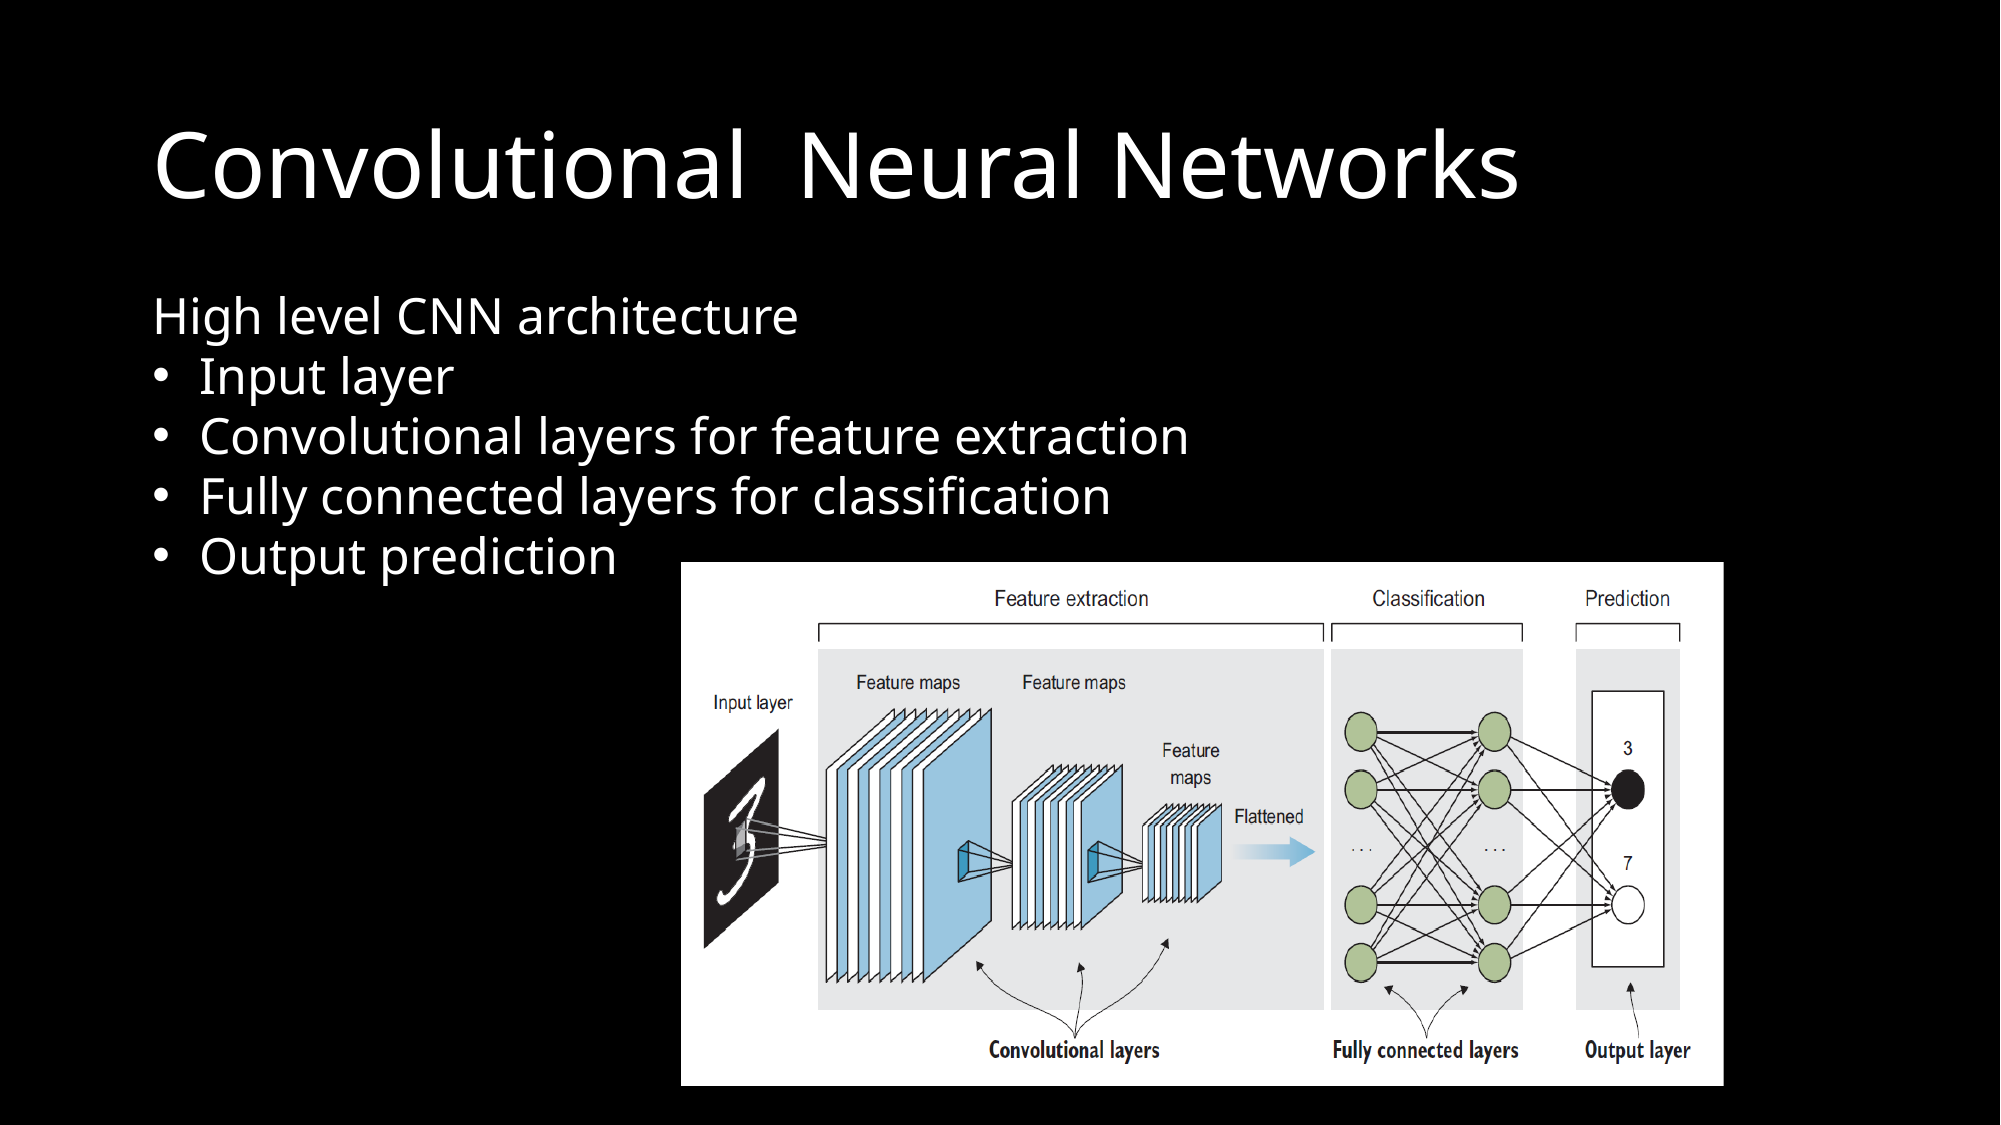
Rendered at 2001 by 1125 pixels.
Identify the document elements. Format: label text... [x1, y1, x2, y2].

picture [681, 562, 1724, 1086]
title Convolutional Neural Networks [137, 59, 1863, 278]
text_box High level CNN architecture Input layer Convolutional layers for feature extraction Fully connected layers for classification Output prediction [137, 277, 1677, 592]
